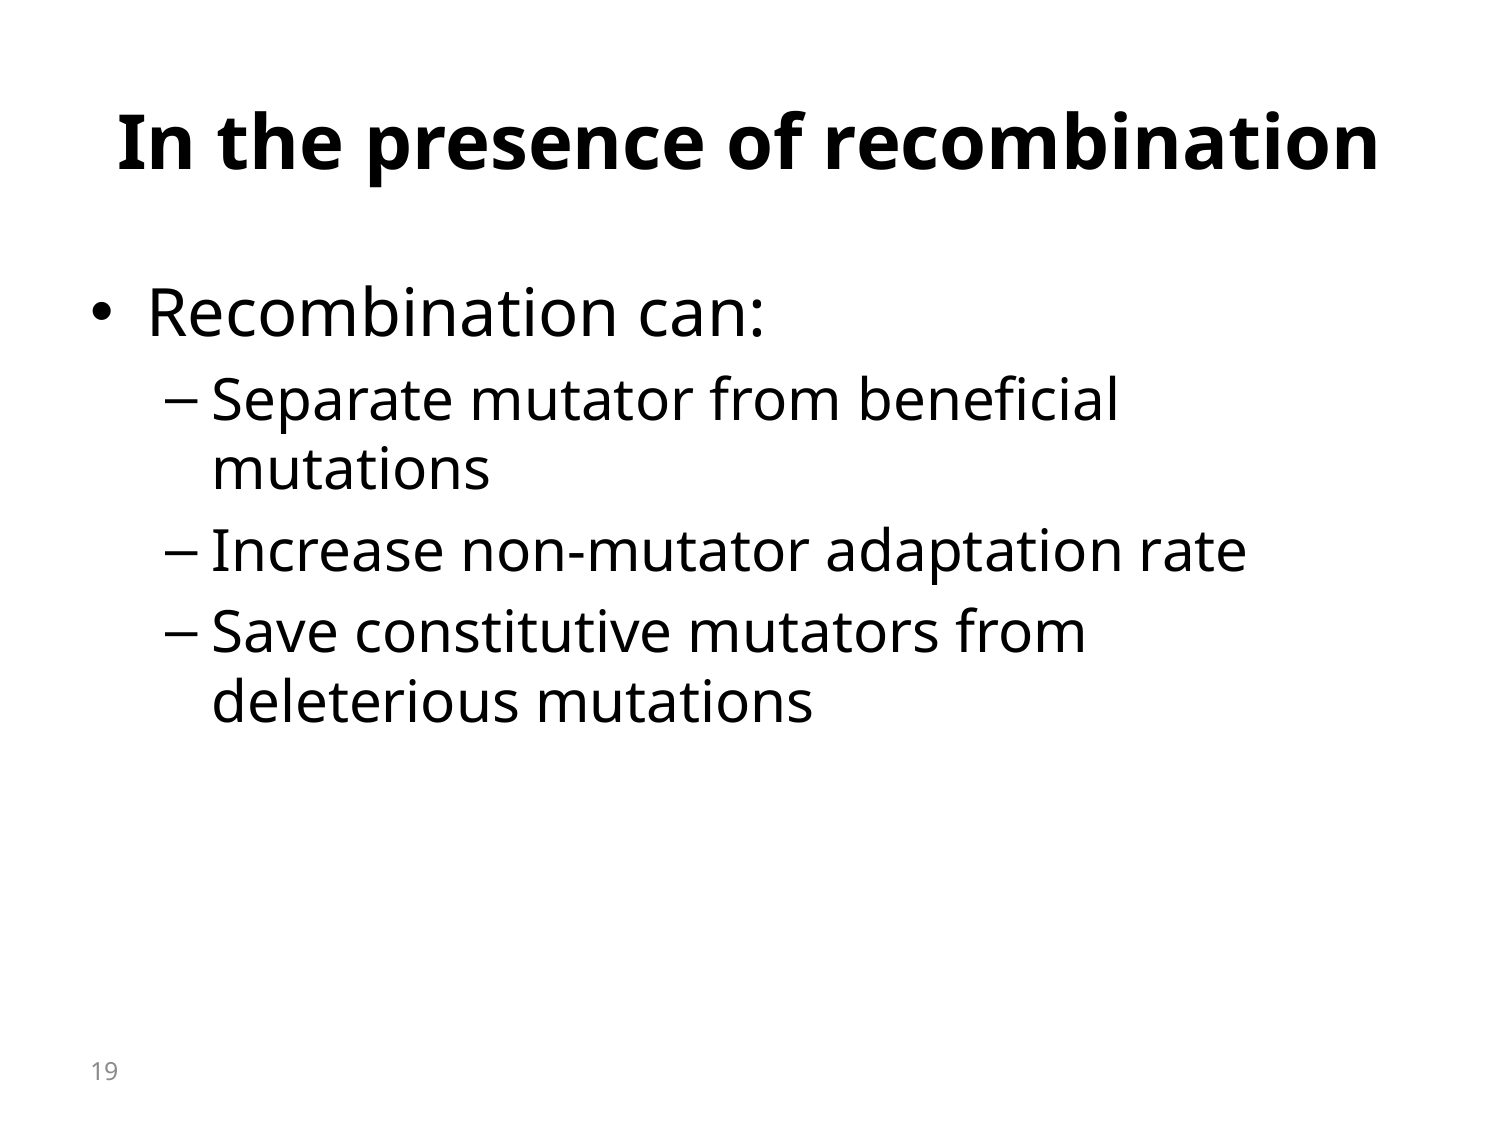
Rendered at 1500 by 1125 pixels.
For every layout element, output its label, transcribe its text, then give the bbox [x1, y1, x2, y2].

slide_number 19 [75, 1042, 425, 1103]
list Recombination can: Separate mutator from beneficial mutations Increase non-mutator adaptation rate Save constitutive mutators from deleterious mutations [75, 262, 1400, 1071]
title In the presence of recombination [75, 45, 1425, 233]
